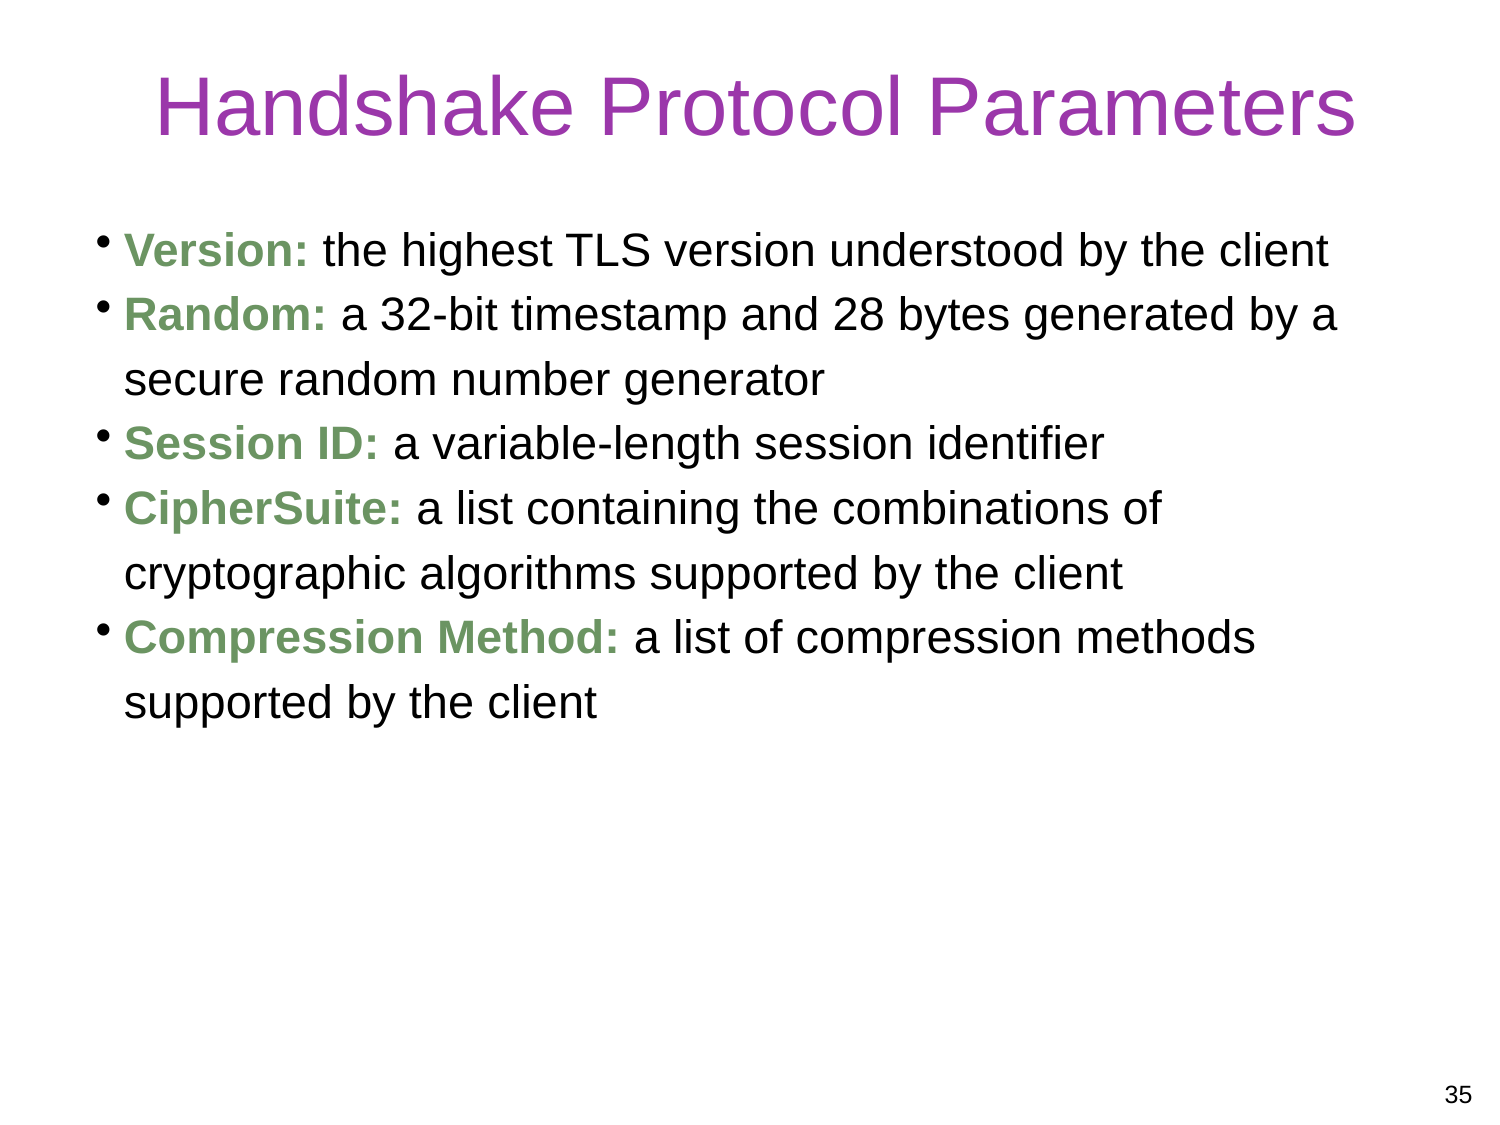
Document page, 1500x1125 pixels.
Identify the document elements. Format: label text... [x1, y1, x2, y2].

title Handshake Protocol Parameters [52, 30, 1459, 174]
list Version: the highest TLS version understood by the client Random: a 32-bit timestamp and 28 bytes generated by a secure random number generator Session ID: a variable-length session identifier CipherSuite: a list containing the combinations of cryptographic algorithms supported by the client Compression Method: a list of compression methods supported by the client [52, 196, 1459, 1059]
slide_number 35 [1137, 1070, 1488, 1112]
